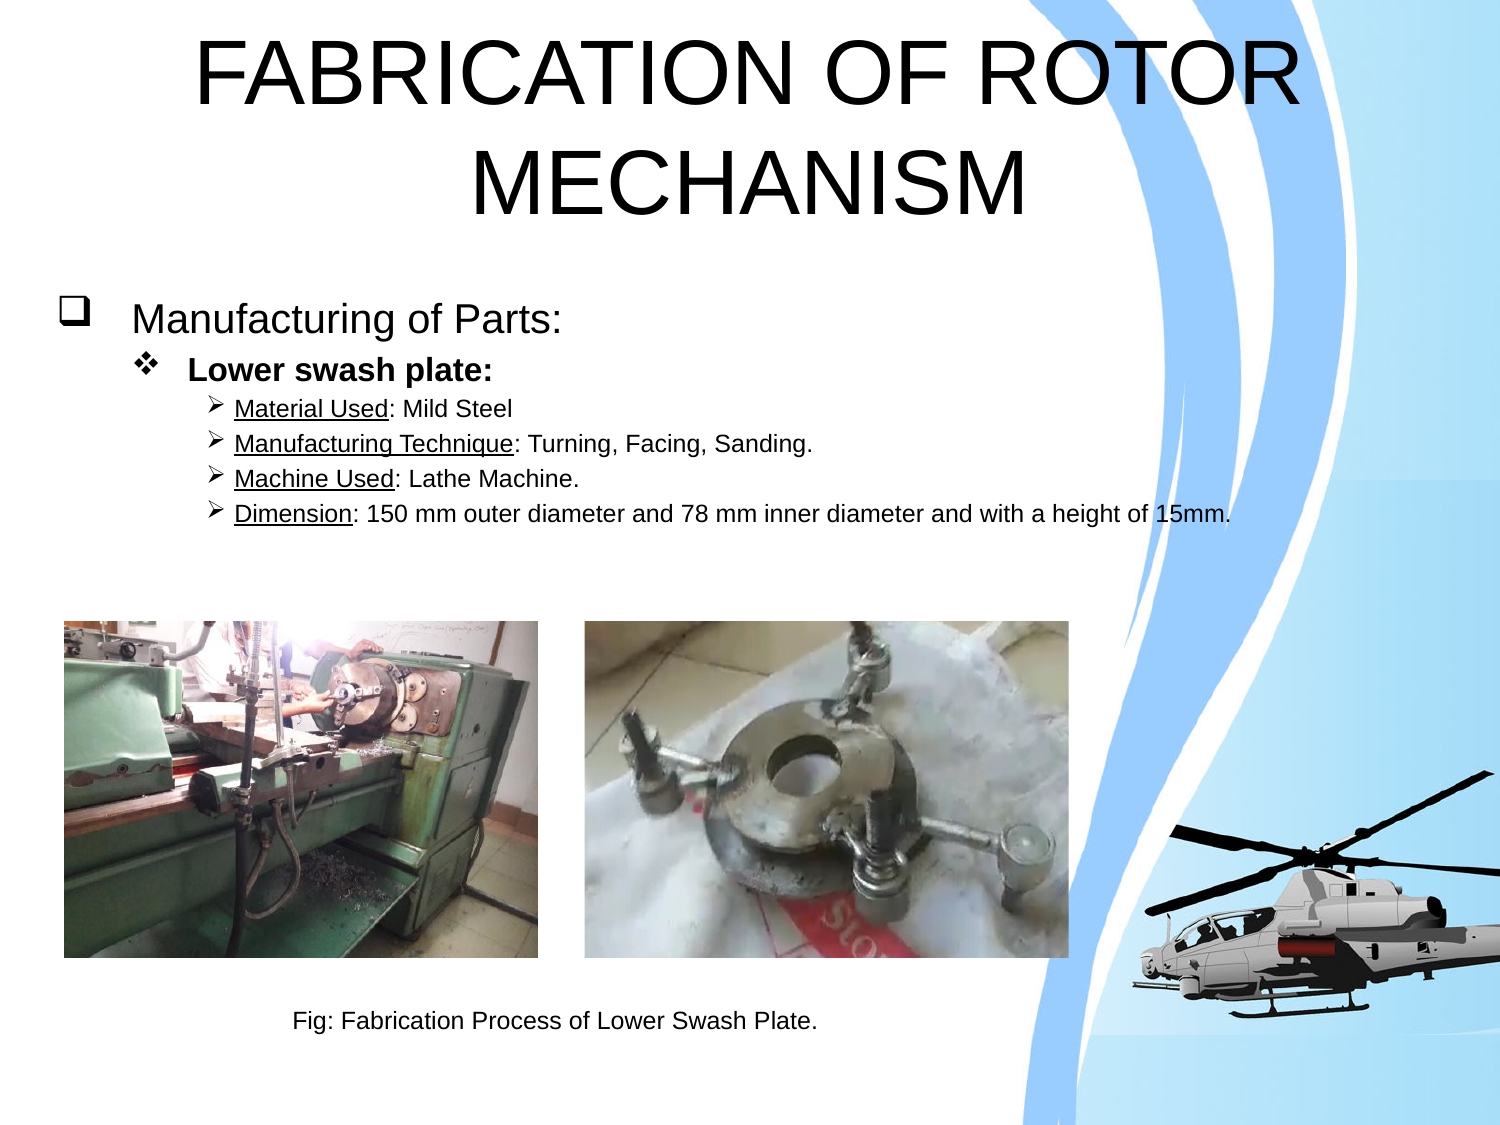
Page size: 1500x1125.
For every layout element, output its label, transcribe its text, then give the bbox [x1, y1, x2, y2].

picture [0, 0, 1500, 1125]
text_box FABRICATION OF ROTOR MECHANISM [112, 71, 1388, 284]
subtitle Manufacturing of Parts: Lower swash plate: Material Used: Mild Steel Manufacturing Technique: Turning, Facing, Sanding. Machine Used: Lathe Machine. Dimension: 150 mm outer diameter and 78 mm inner diameter and with a height of 15mm. [41, 283, 1275, 1083]
text_box Fig: Fabrication Process of Lower Swash Plate. [277, 997, 892, 1042]
